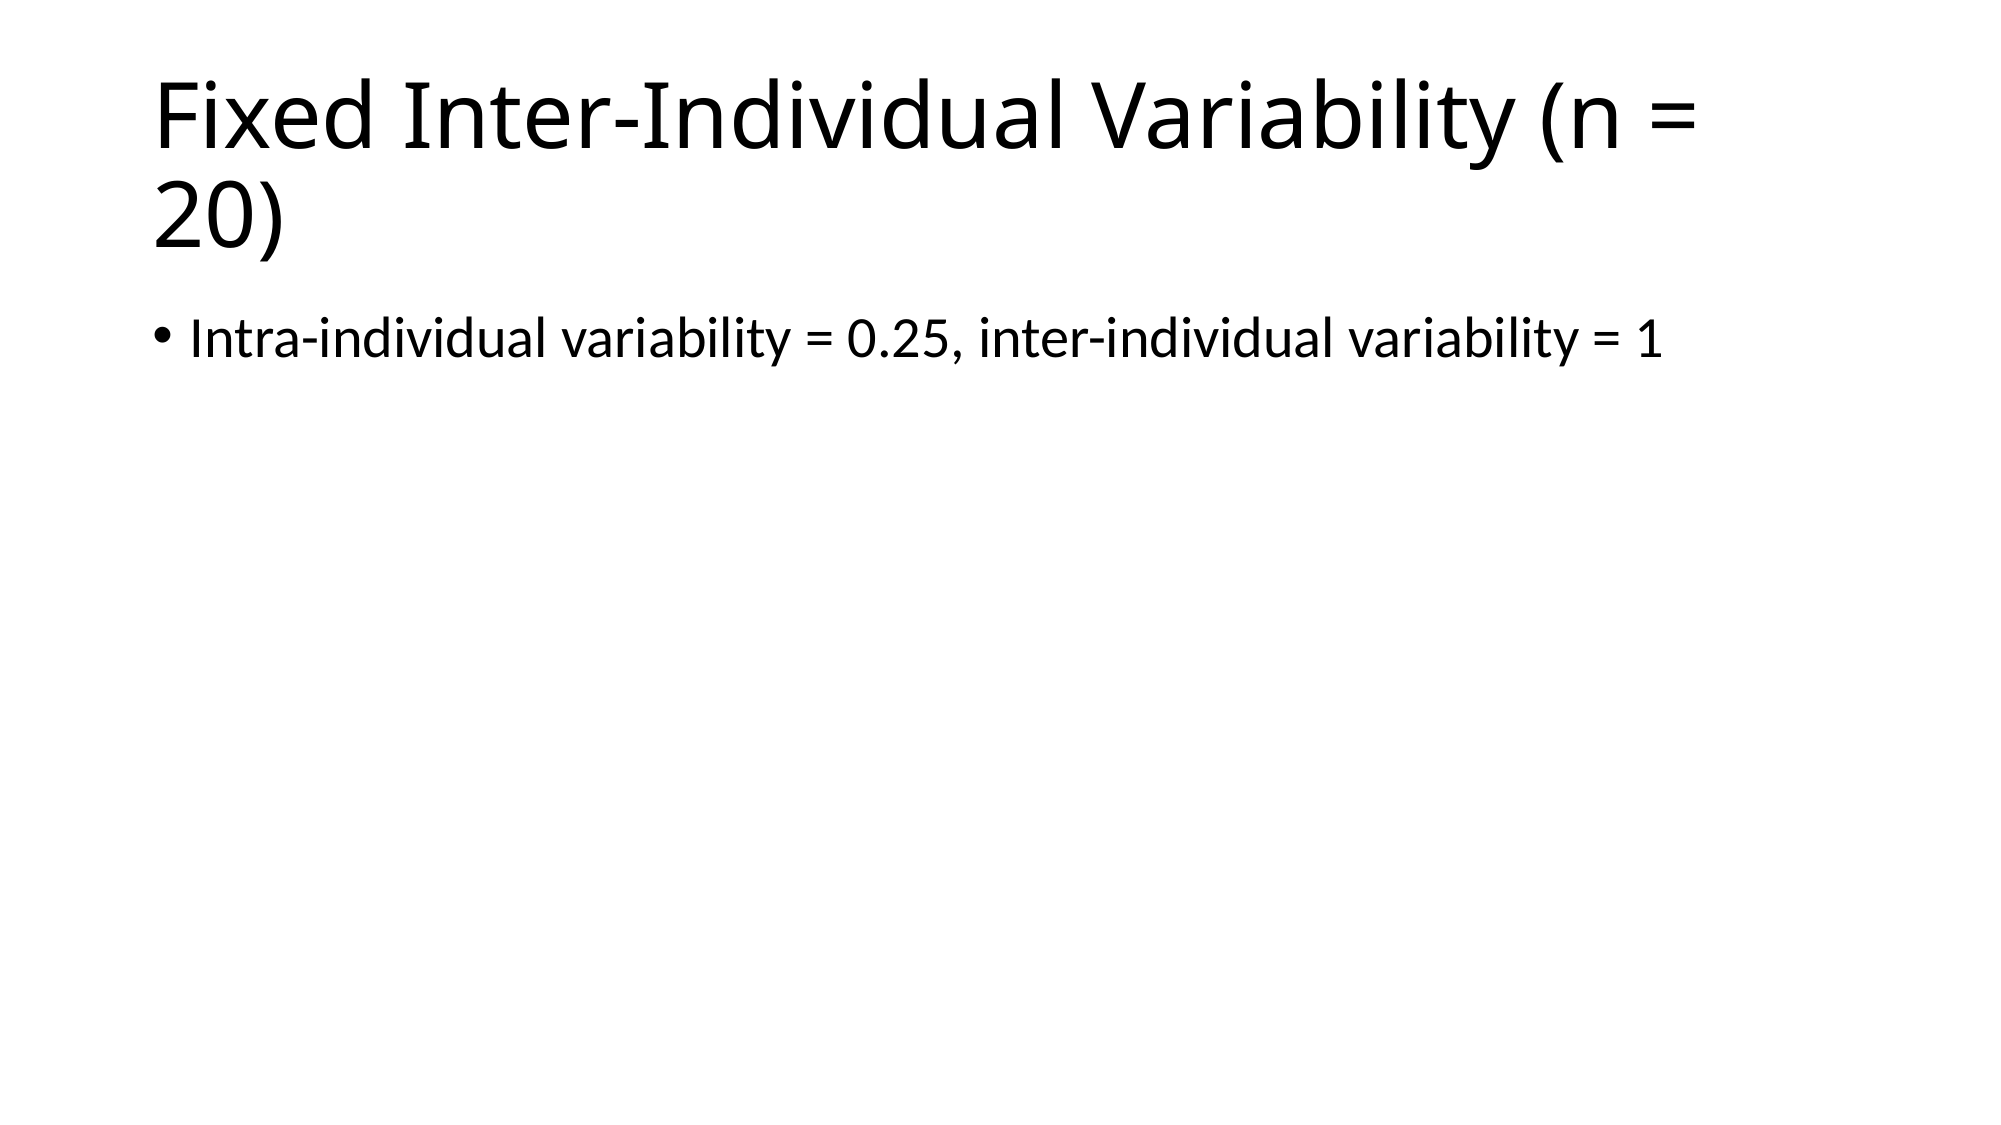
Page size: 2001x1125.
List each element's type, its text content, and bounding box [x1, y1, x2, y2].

title Fixed Inter-Individual Variability (n = 20) [137, 59, 1863, 278]
list Intra-individual variability = 0.25, inter-individual variability = 1 [137, 299, 1863, 1014]
